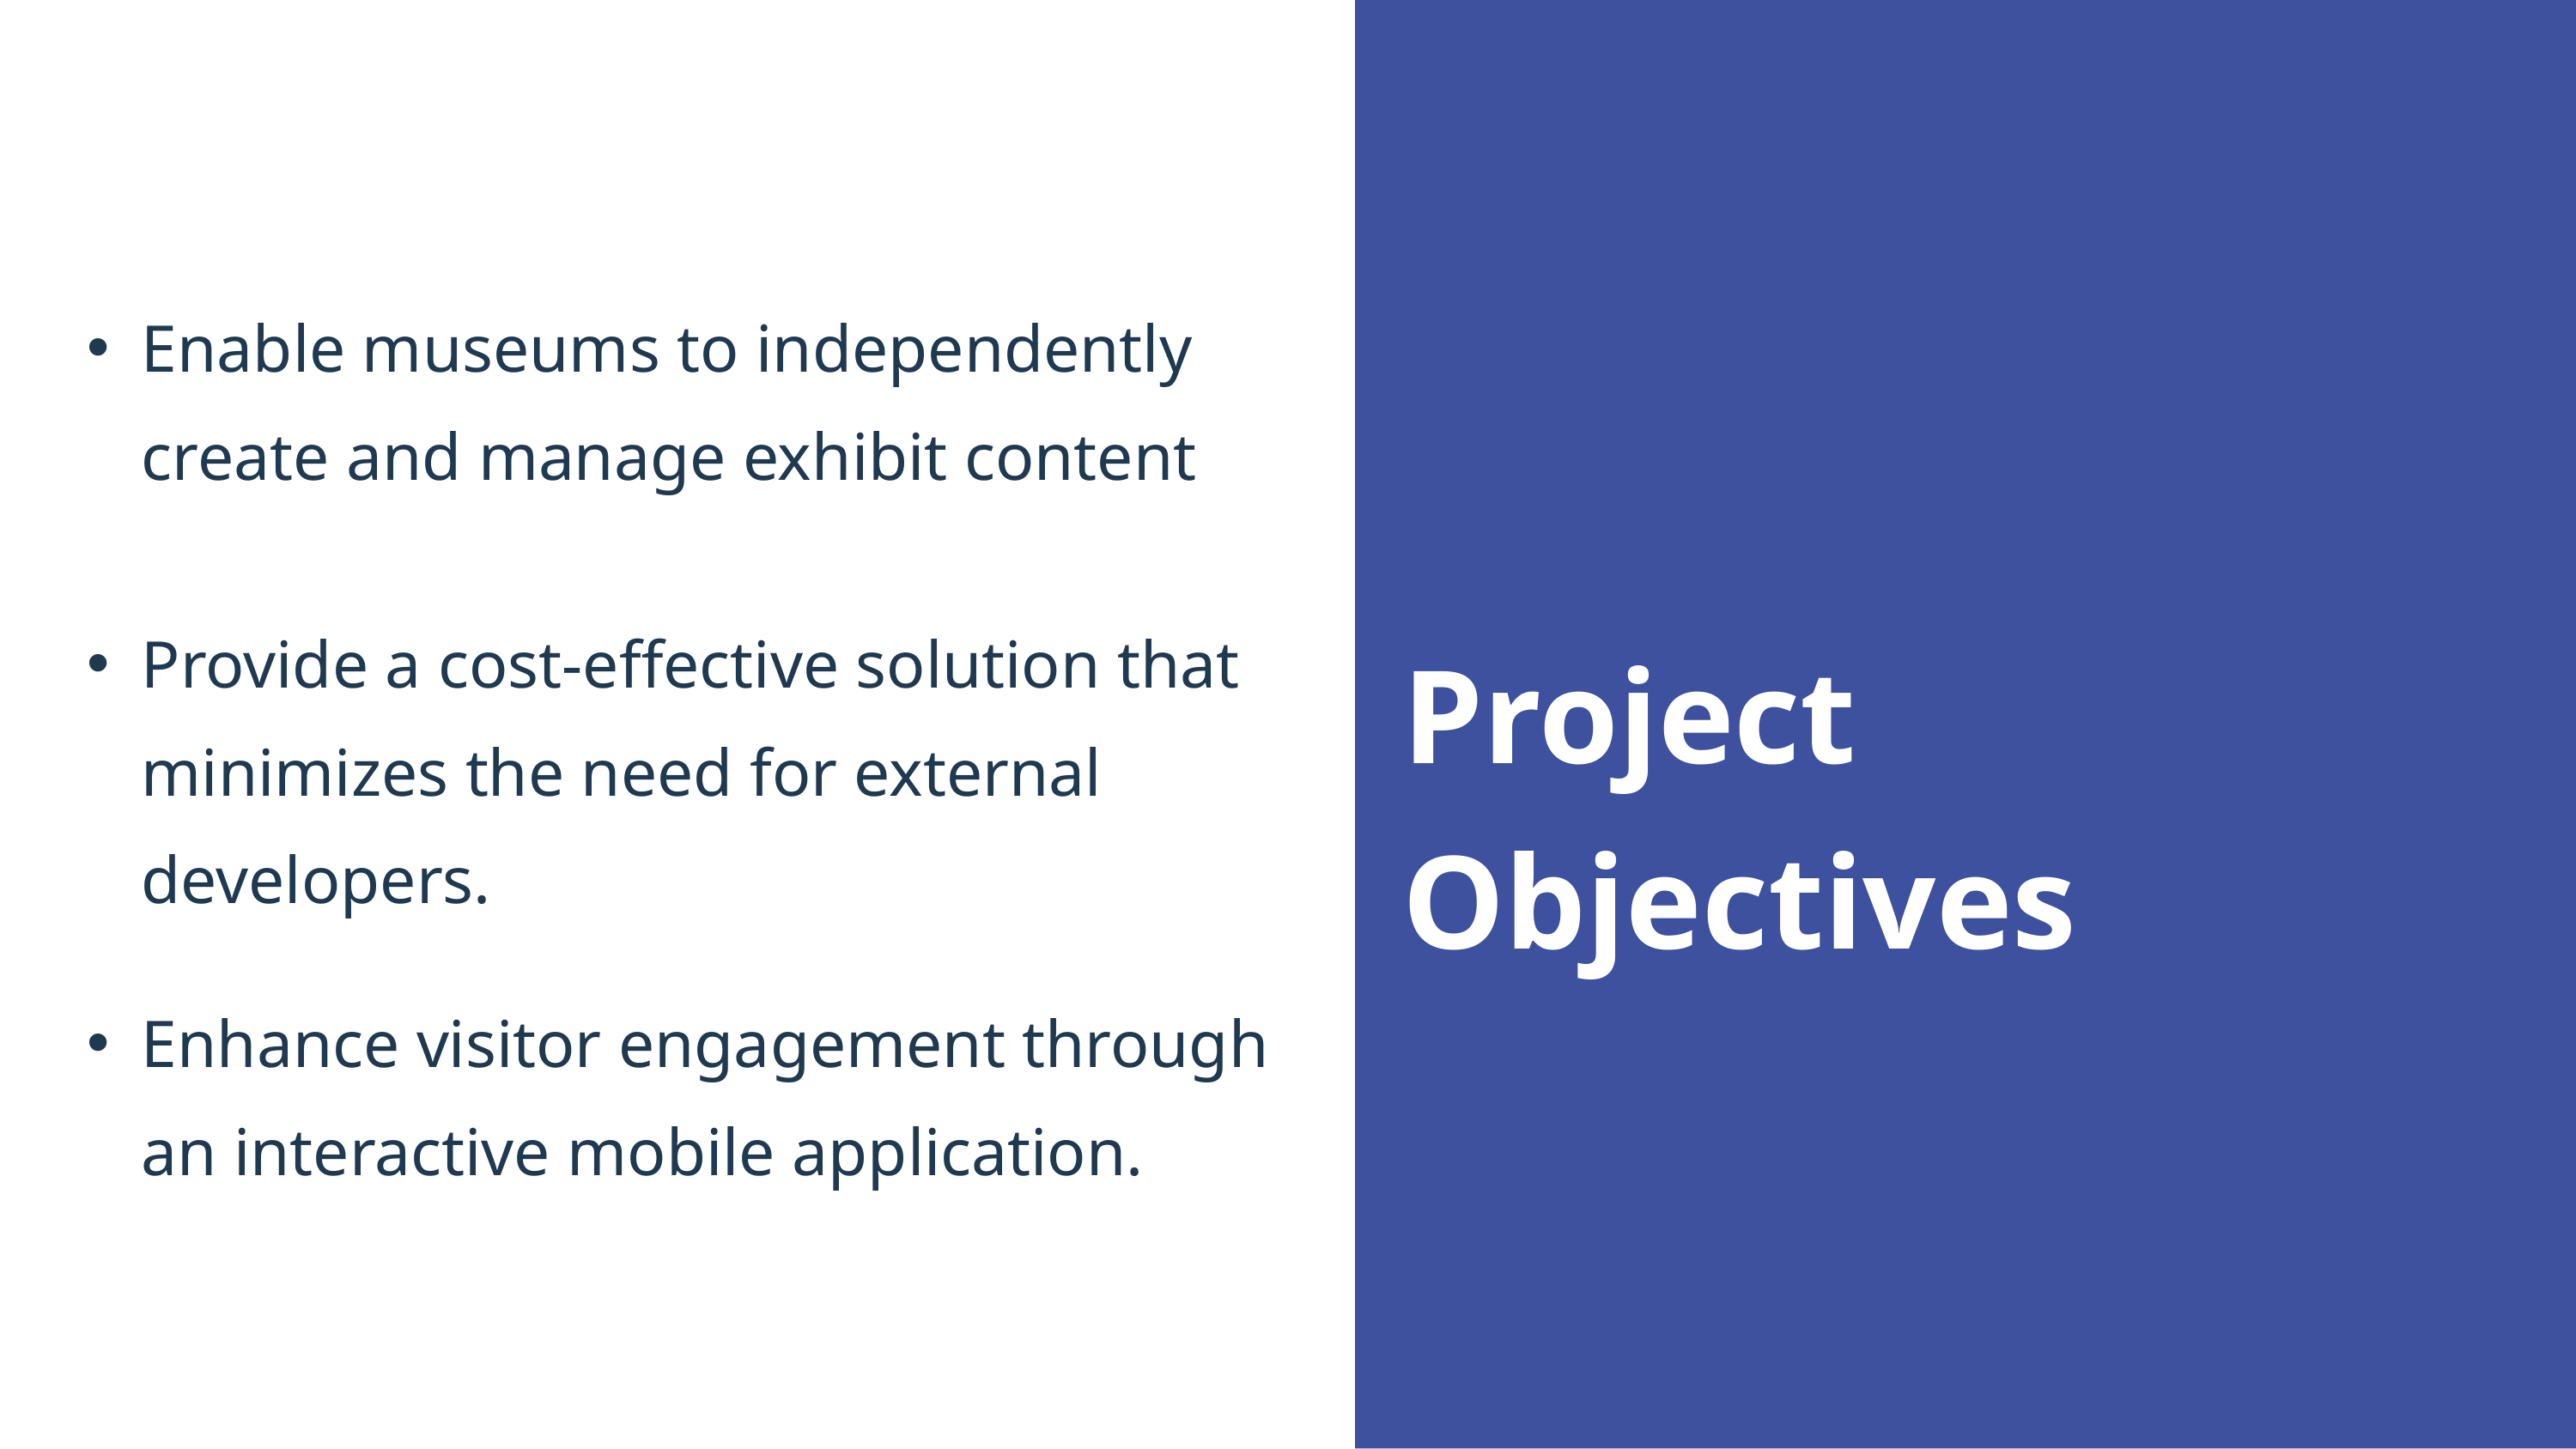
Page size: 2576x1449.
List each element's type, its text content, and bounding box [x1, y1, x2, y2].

text_box [1355, 0, 2576, 1449]
text_box Enhance visitor engagement through an interactive mobile application. [32, 972, 1333, 1189]
text_box Enable museums to independently create and manage exhibit content [32, 276, 1333, 494]
text_box Provide a cost-effective solution that minimizes the need for external developers. [32, 592, 1333, 917]
text_box Project Objectives [1402, 603, 2276, 975]
